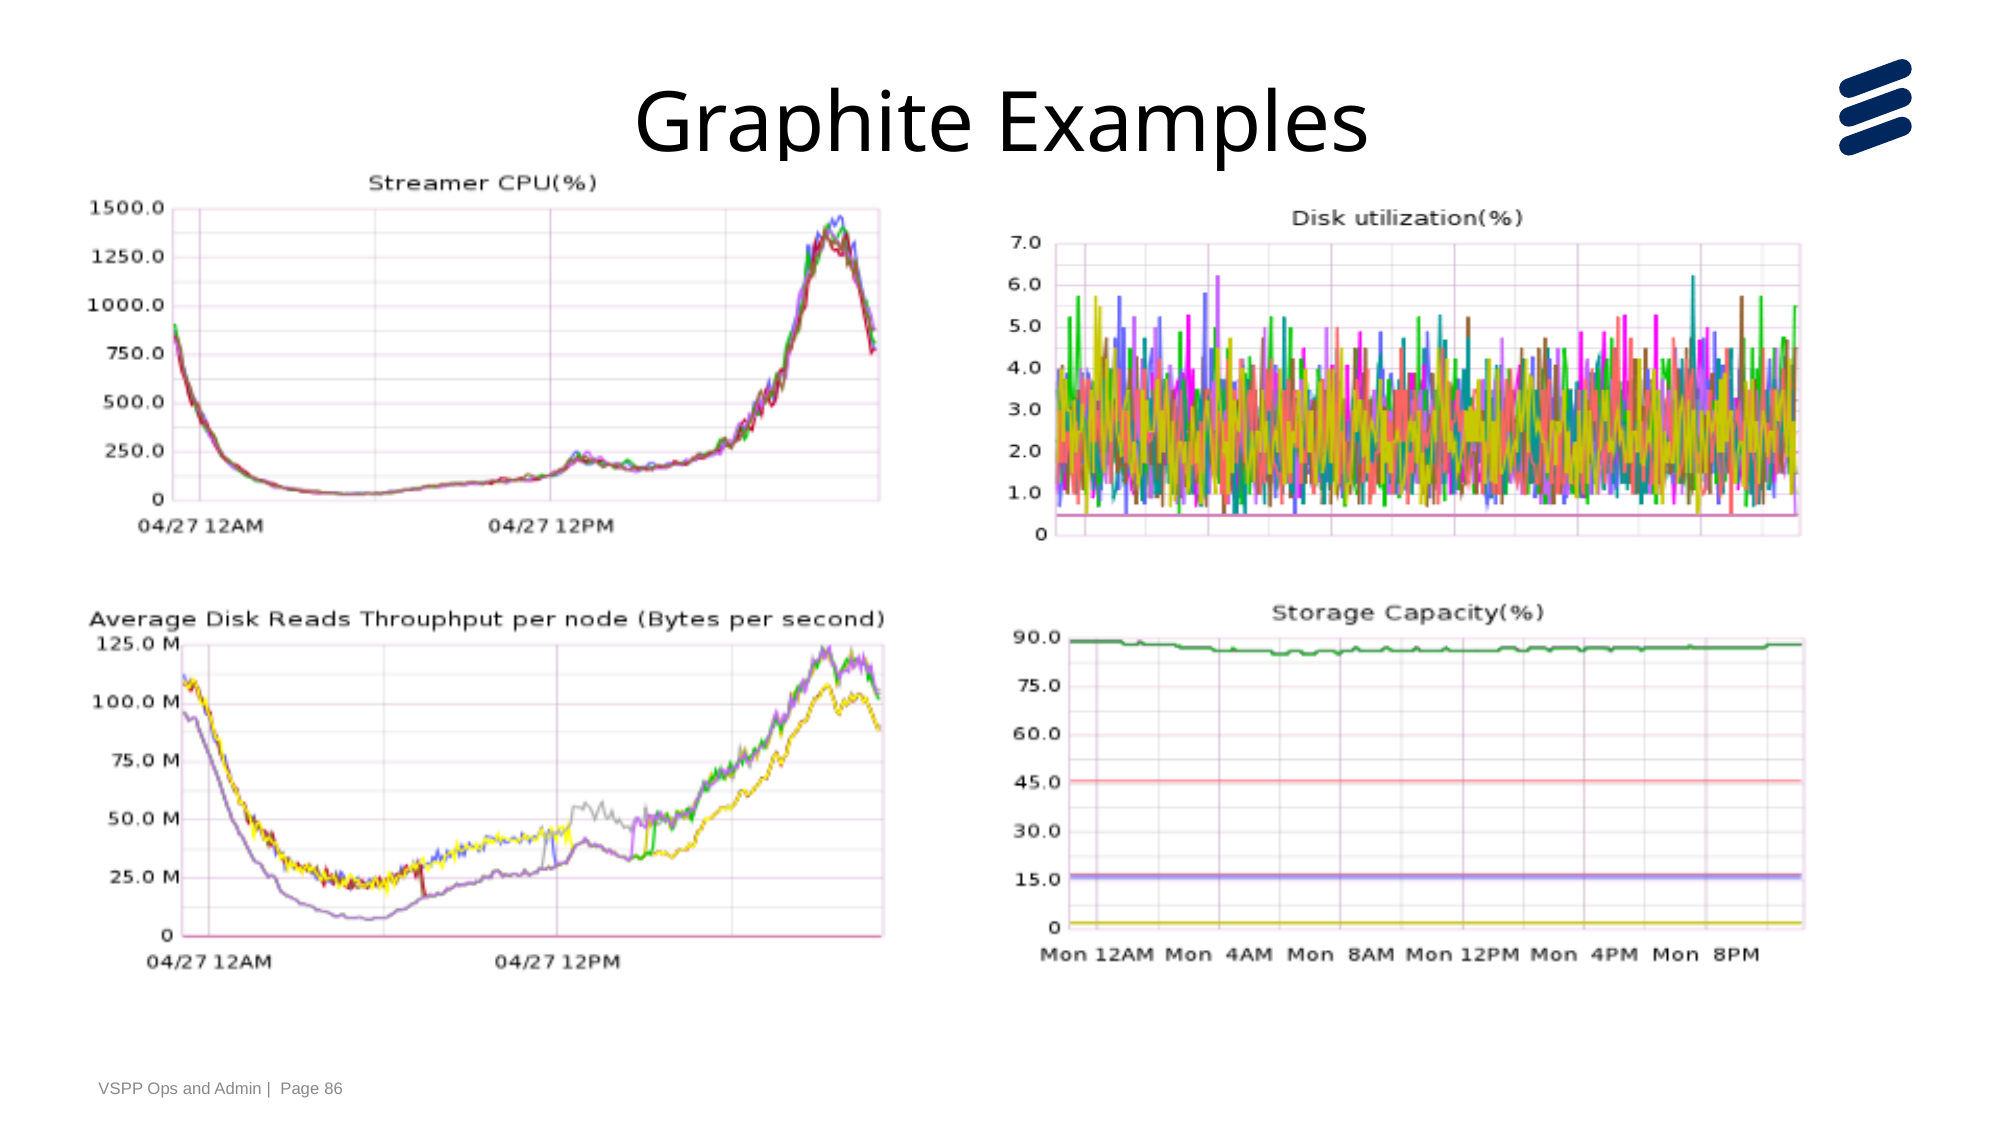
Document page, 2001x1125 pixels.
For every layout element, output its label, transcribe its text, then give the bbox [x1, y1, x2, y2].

picture [76, 597, 890, 978]
picture [1001, 592, 1815, 973]
text_box Graphite Examples [129, 89, 1875, 162]
picture [997, 194, 1811, 547]
picture [70, 161, 890, 542]
